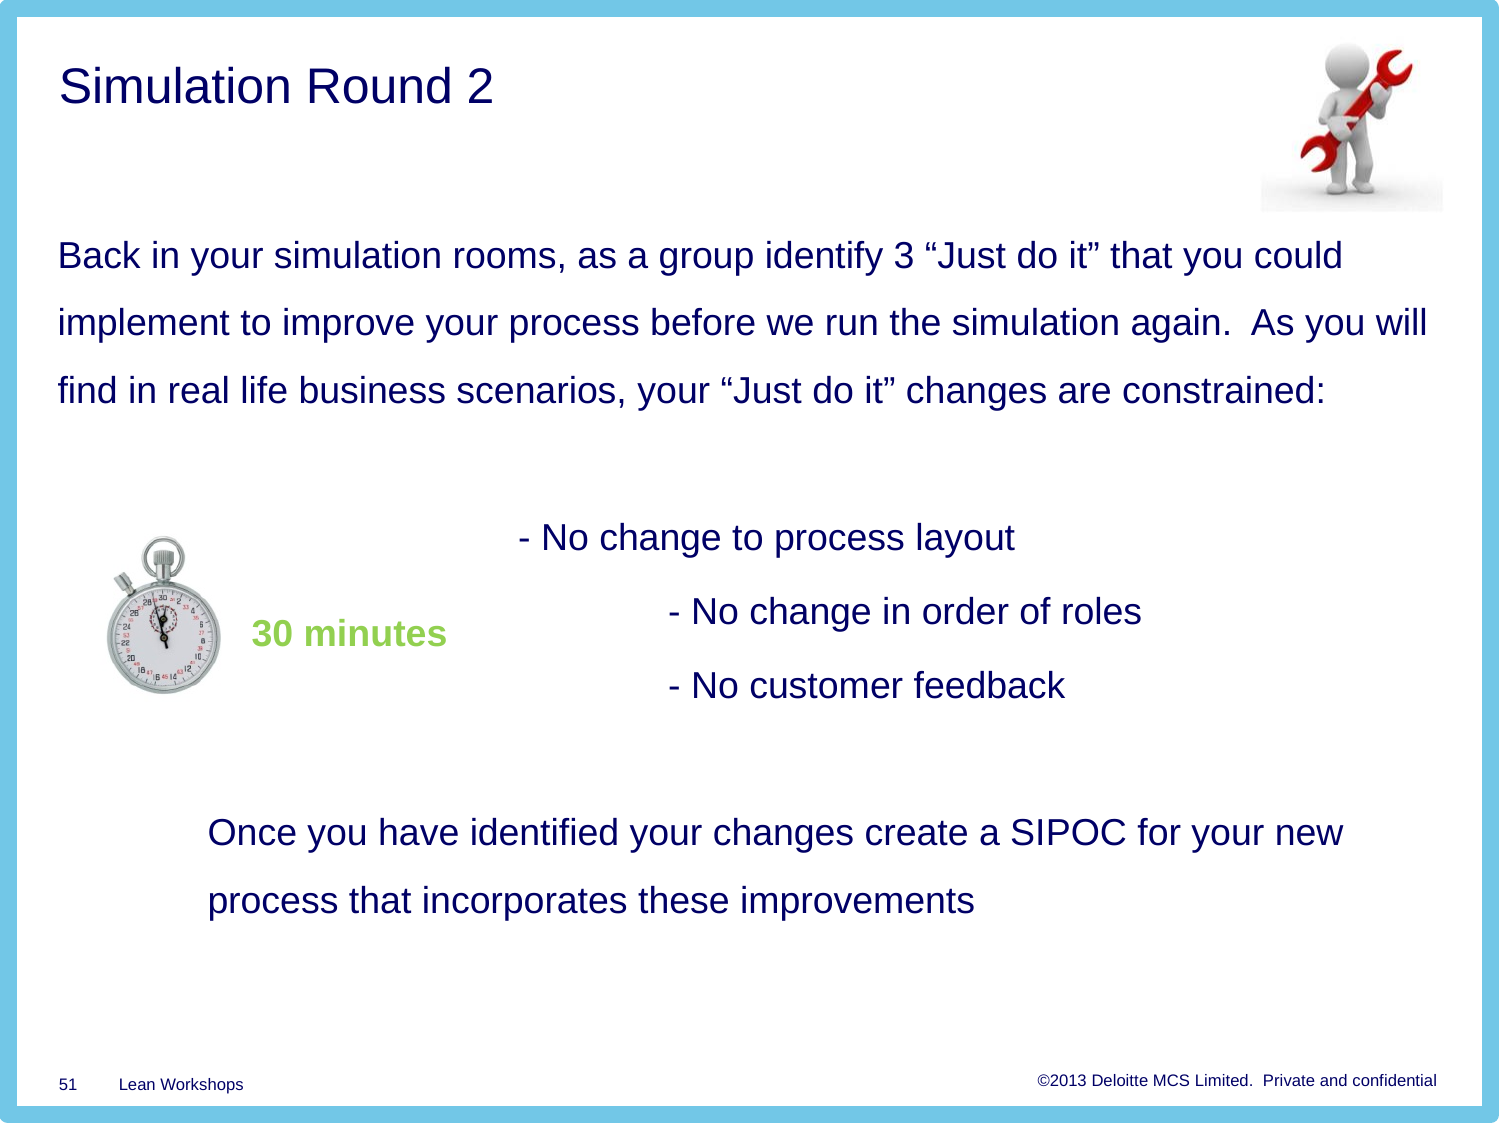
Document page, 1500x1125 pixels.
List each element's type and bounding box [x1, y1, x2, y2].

picture [82, 532, 248, 707]
picture [1259, 28, 1445, 214]
text_box [6, 6, 1493, 1117]
